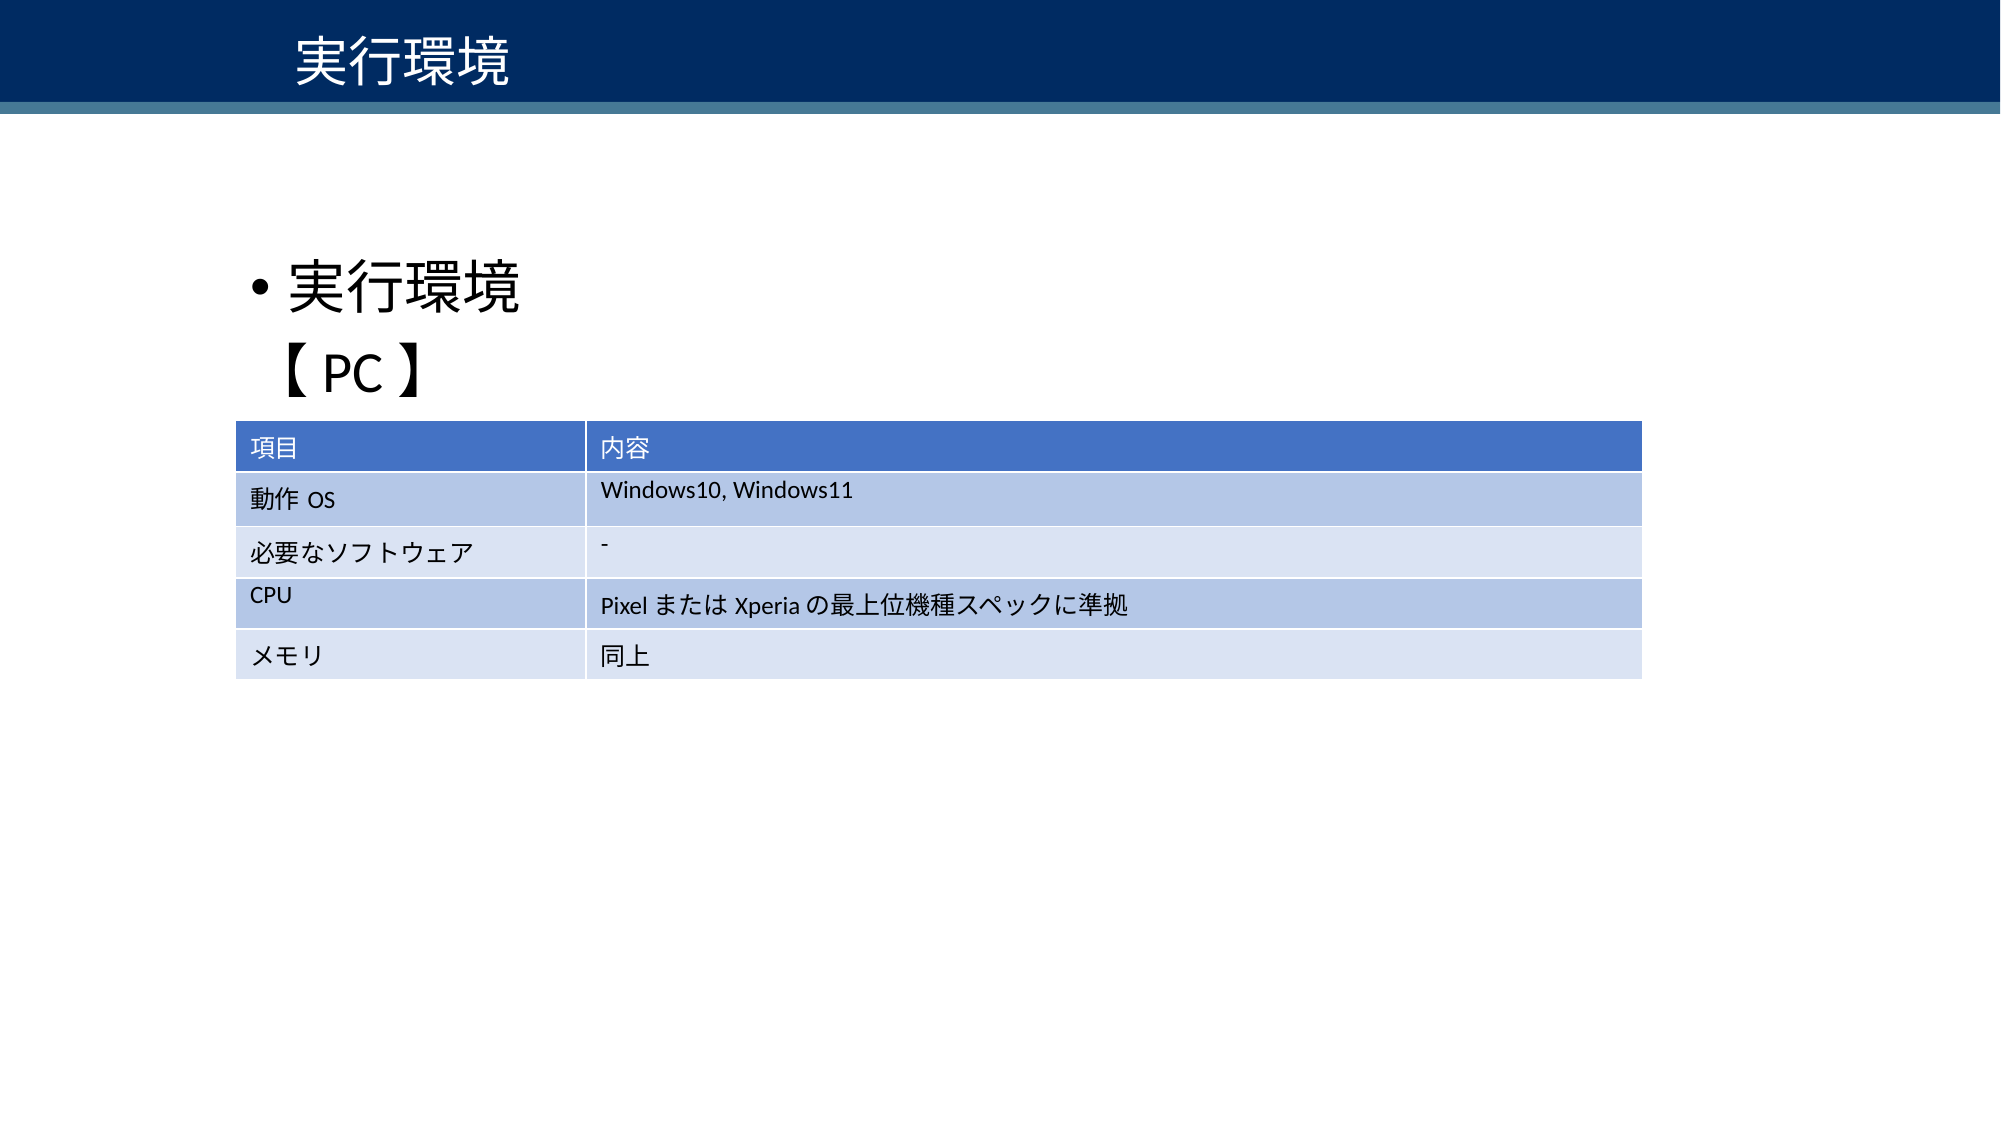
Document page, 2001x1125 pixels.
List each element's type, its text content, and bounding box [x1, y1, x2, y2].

title 実行環境 [279, 18, 1721, 96]
table_cell Windows10, Windows11 [587, 473, 1642, 526]
table_cell 必要なソフトウェア [236, 527, 585, 577]
table_cell 動作OS [236, 473, 585, 526]
table_cell PixelまたはXperiaの最上位機種スペックに準拠 [587, 579, 1642, 628]
table_cell - [587, 527, 1642, 577]
table_cell 同上 [587, 630, 1642, 679]
table_header 内容 [587, 421, 1642, 471]
table_header 項目 [236, 421, 585, 471]
picture [0, 0, 2001, 114]
list 実行環境 【PC】 [235, 250, 1677, 385]
table_cell メモリ [236, 630, 585, 679]
table_cell CPU [236, 579, 585, 628]
